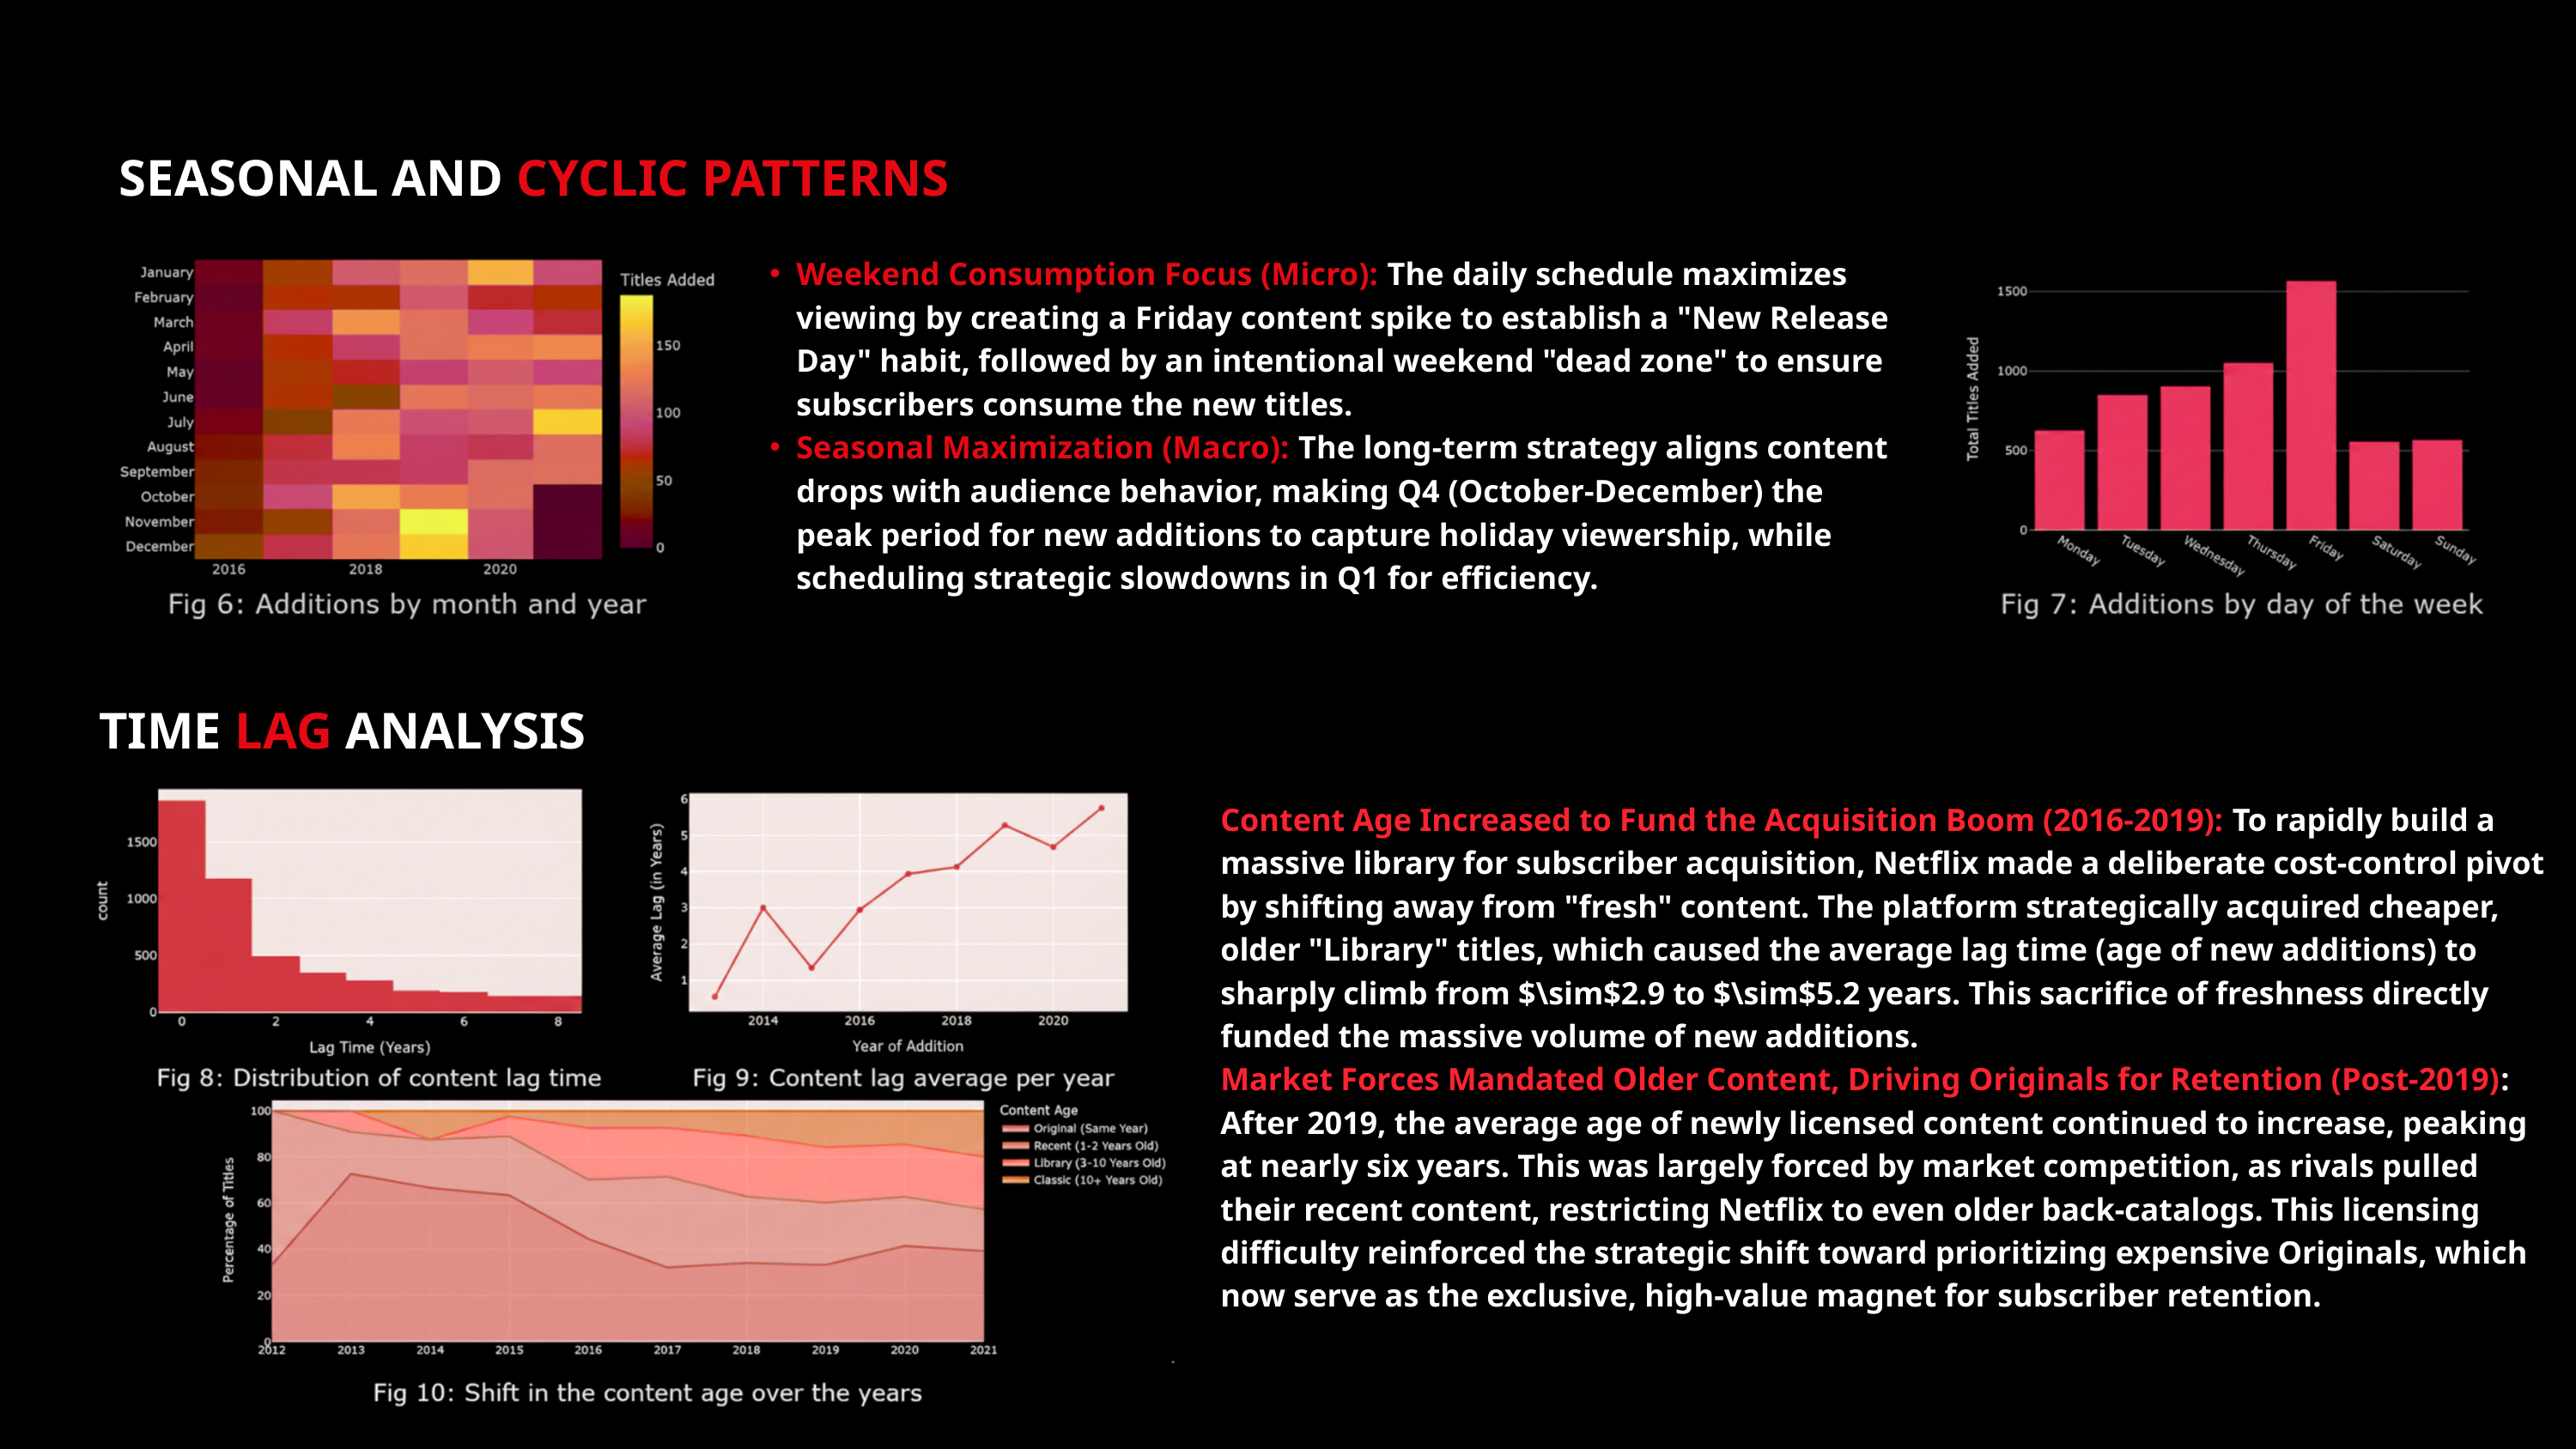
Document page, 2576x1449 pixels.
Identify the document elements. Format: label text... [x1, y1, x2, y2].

text_box [80, 239, 729, 652]
text_box SEASONAL AND CYCLIC PATTERNS [80, 136, 989, 207]
text_box Content Age Increased to Fund the Acquisition Boom (2016-2019): To rapidly build a massive library for subscriber acquisition, Netflix made a deliberate cost-control pivot by shifting away from "fresh" content. The platform strategically acquired cheaper, older "Library" titles, which caused the average lag time (age of new additions) to sharply climb from $\sim$2.9 to $\sim$5.2 years. This sacrifice of freshness directly funded the massive volume of new additions. Market Forces Mandated Older Content, Driving Originals for Retention (Post-2019): After 2019, the average age of newly licensed content continued to increase, peaking at nearly six years. This was largely forced by market competition, as rivals pulled their recent content, restricting Netflix to even older back-catalogs. This licensing difficulty reinforced the strategic shift toward prioritizing expensive Originals, which now serve as the exclusive, high-value magnet for subscriber retention. [1224, 793, 2555, 1314]
text_box TIME LAG ANALYSIS [81, 689, 605, 760]
text_box [1929, 239, 2499, 652]
text_box Weekend Consumption Focus (Micro): The daily schedule maximizes viewing by creating a Friday content spike to establish a "New Release Day" habit, followed by an intentional weekend "dead zone" to ensure subscribers consume the new titles. Seasonal Maximization (Macro): The long-term strategy aligns content drops with audience behavior, making Q4 (October-December) the peak period for new additions to capture holiday viewership, while scheduling strategic slowdowns in Q1 for efficiency. [743, 248, 1899, 596]
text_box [73, 773, 1221, 1420]
